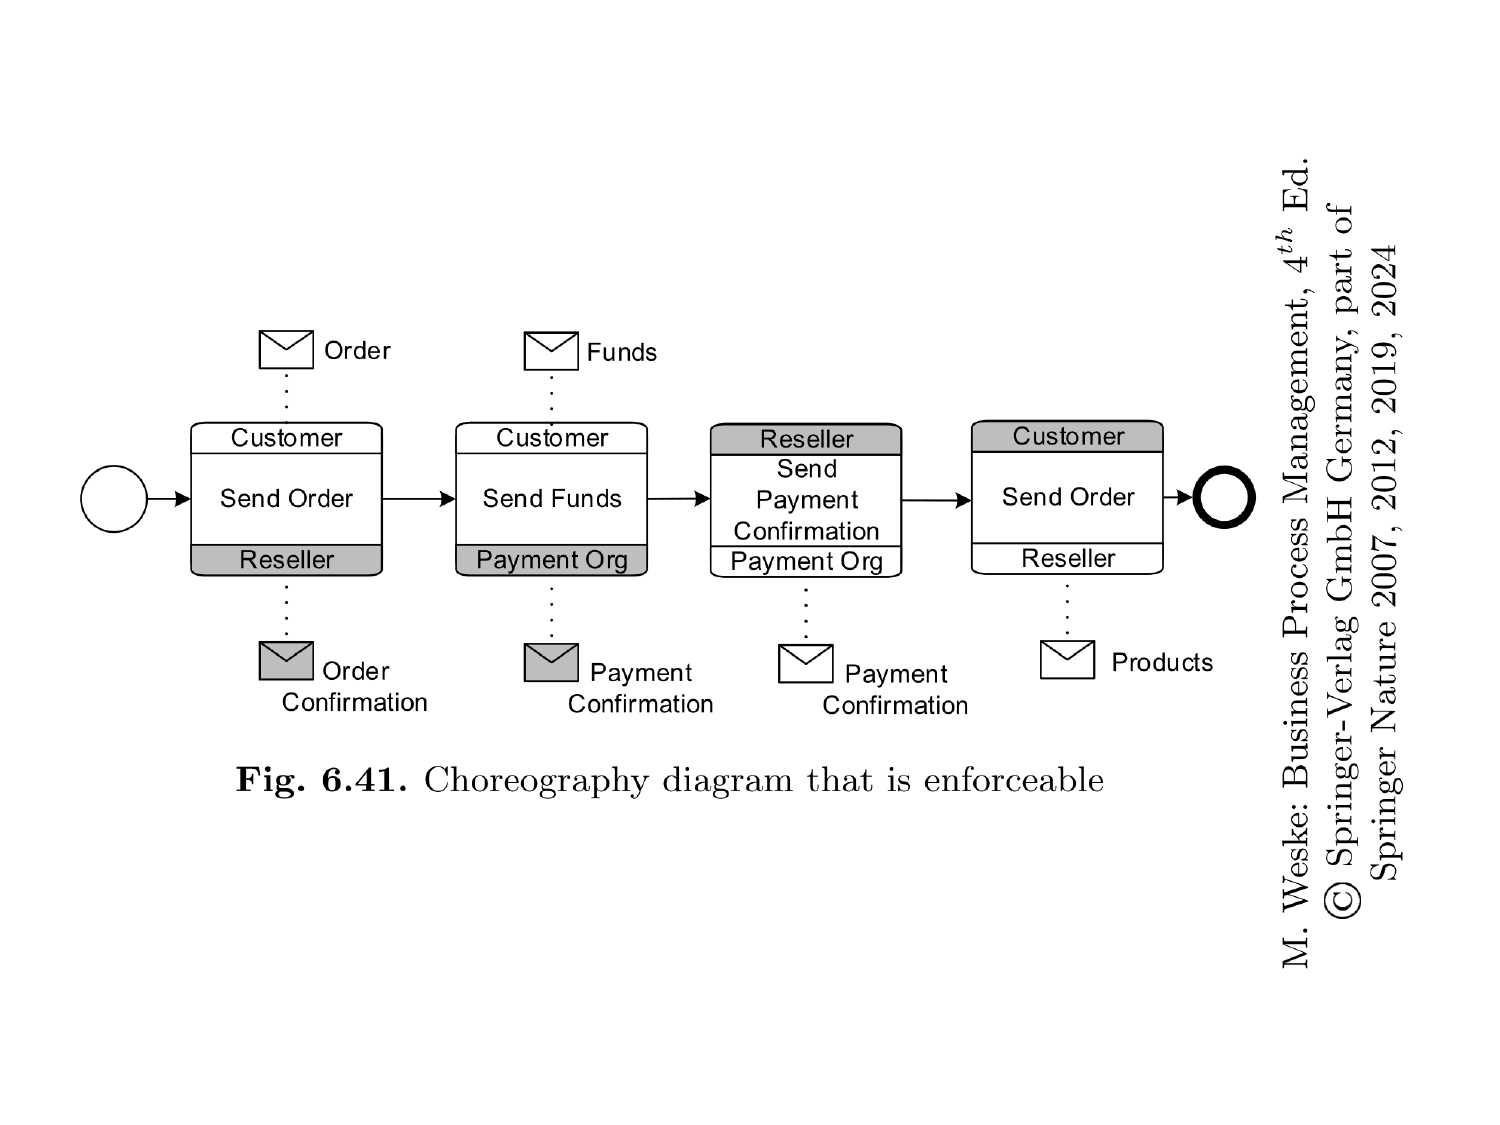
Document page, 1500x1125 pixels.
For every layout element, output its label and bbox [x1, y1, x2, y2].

picture [74, 104, 1425, 1021]
